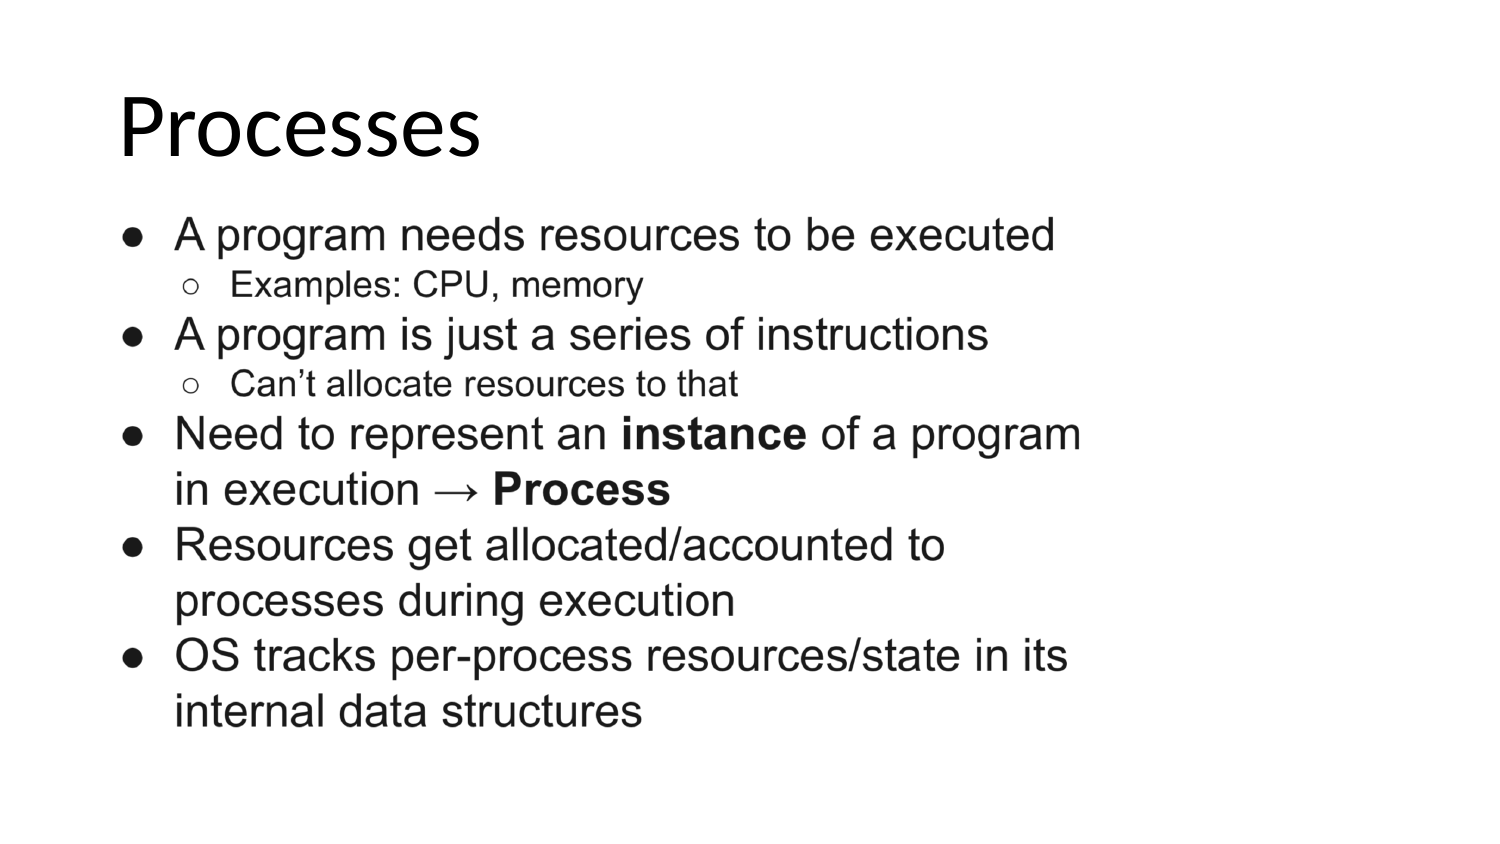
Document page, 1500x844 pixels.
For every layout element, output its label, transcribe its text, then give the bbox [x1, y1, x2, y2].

picture [110, 207, 1106, 739]
title Processes [103, 44, 1397, 208]
